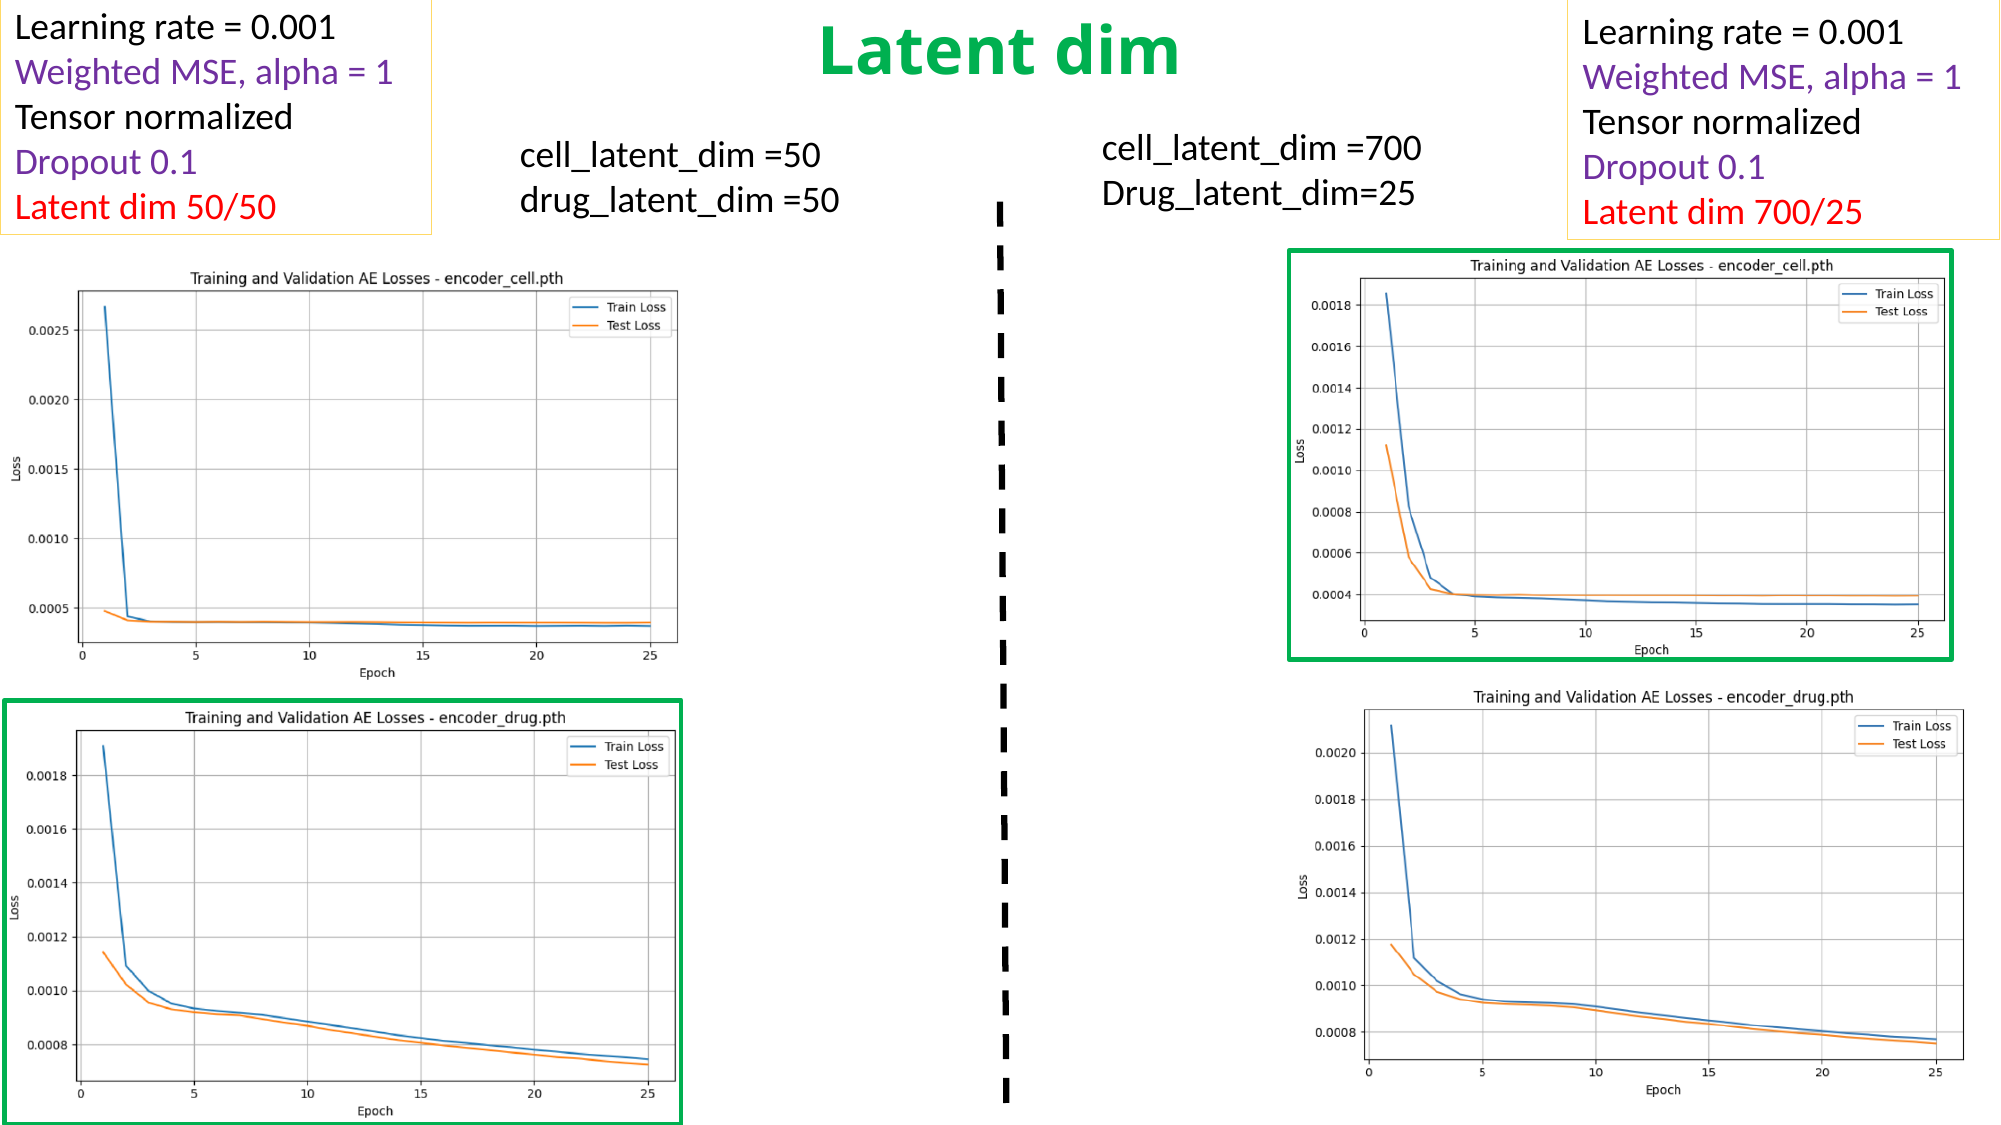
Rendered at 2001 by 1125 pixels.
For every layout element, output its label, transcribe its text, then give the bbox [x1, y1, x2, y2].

picture [1291, 685, 1966, 1098]
text_box cell_latent_dim =700 Drug_latent_dim=25 [1087, 115, 1438, 221]
text_box cell_latent_dim =50 drug_latent_dim =50 [505, 122, 855, 228]
picture [6, 702, 679, 1122]
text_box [999, 201, 1007, 1122]
text_box Learning rate = 0.001 Weighted MSE, alpha = 1 Tensor normalized Dropout 0.1 Latent dim 700/25 [1567, 0, 2000, 240]
picture [1291, 252, 1950, 658]
title Latent dim [432, 0, 1567, 162]
picture [0, 266, 682, 686]
text_box Learning rate = 0.001 Weighted MSE, alpha = 1 Tensor normalized Dropout 0.1 Latent dim 50/50 [0, 0, 432, 235]
